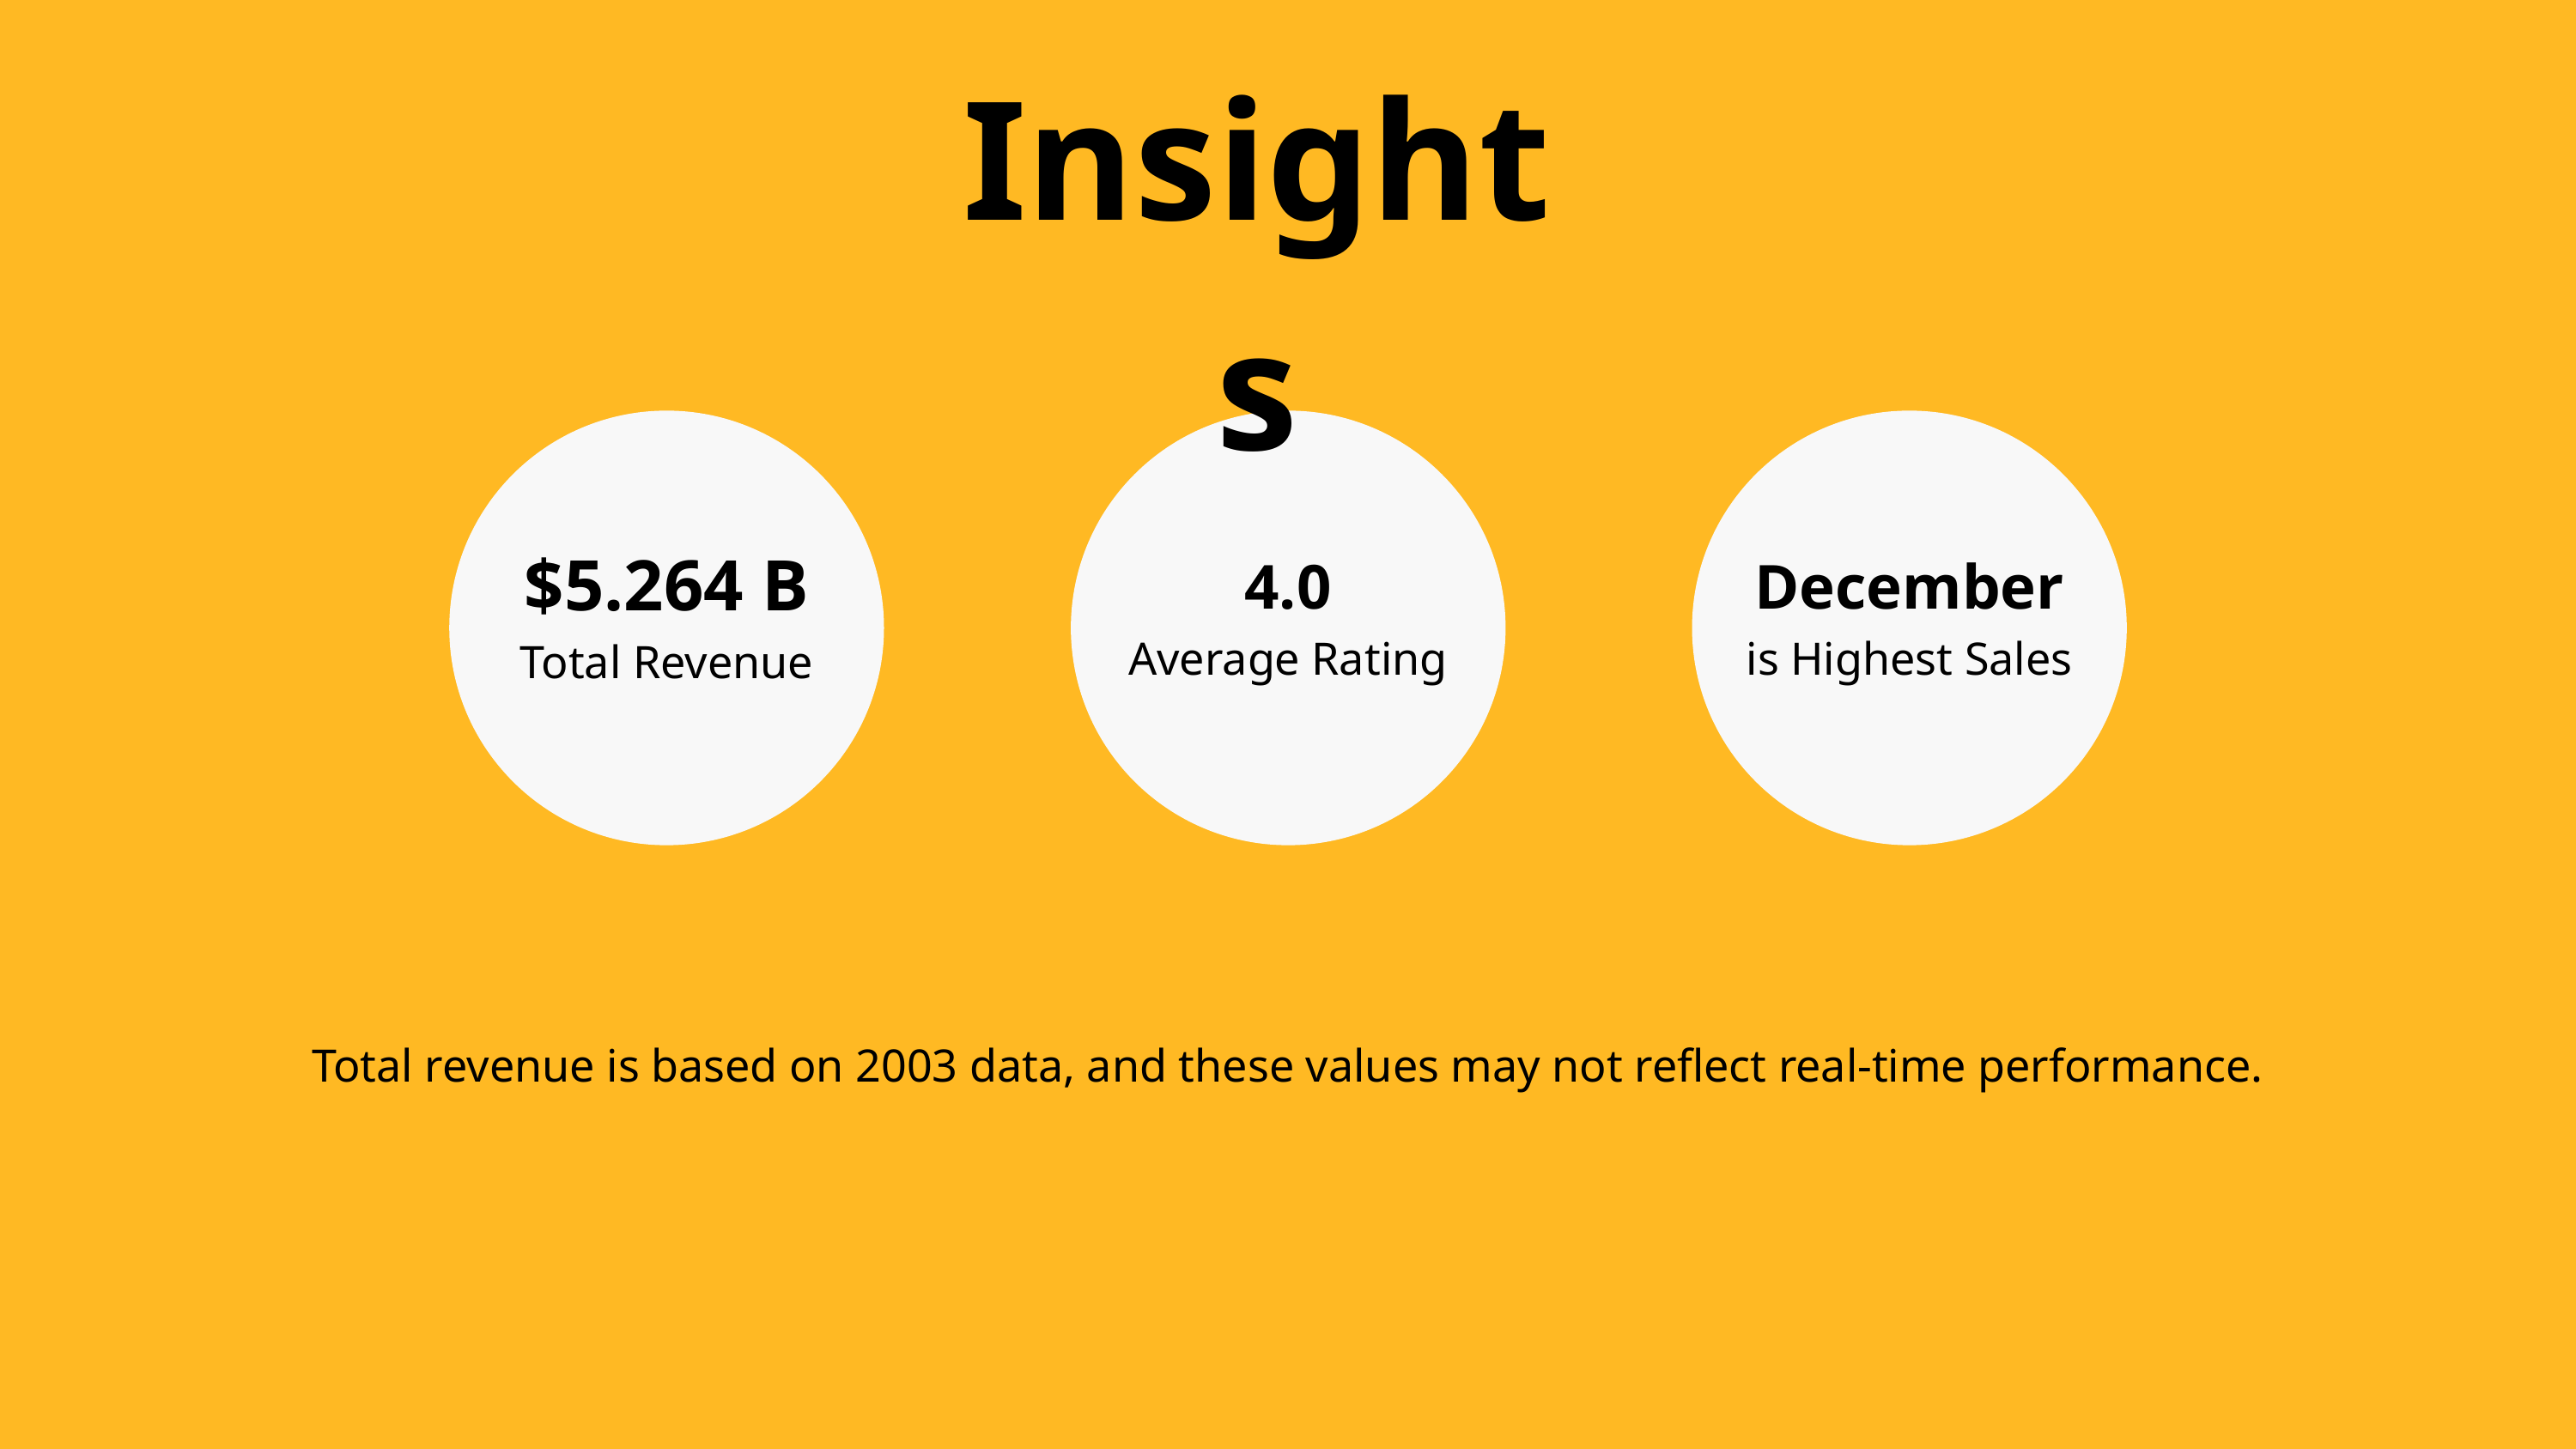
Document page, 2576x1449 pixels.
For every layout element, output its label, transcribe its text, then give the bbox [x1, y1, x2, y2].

text_box Total revenue is based on 2003 data, and these values may not reflect real-time performance. [278, 1028, 2298, 1091]
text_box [1070, 410, 1506, 846]
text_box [1692, 410, 2128, 846]
text_box Insights [939, 22, 1574, 483]
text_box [448, 410, 884, 846]
